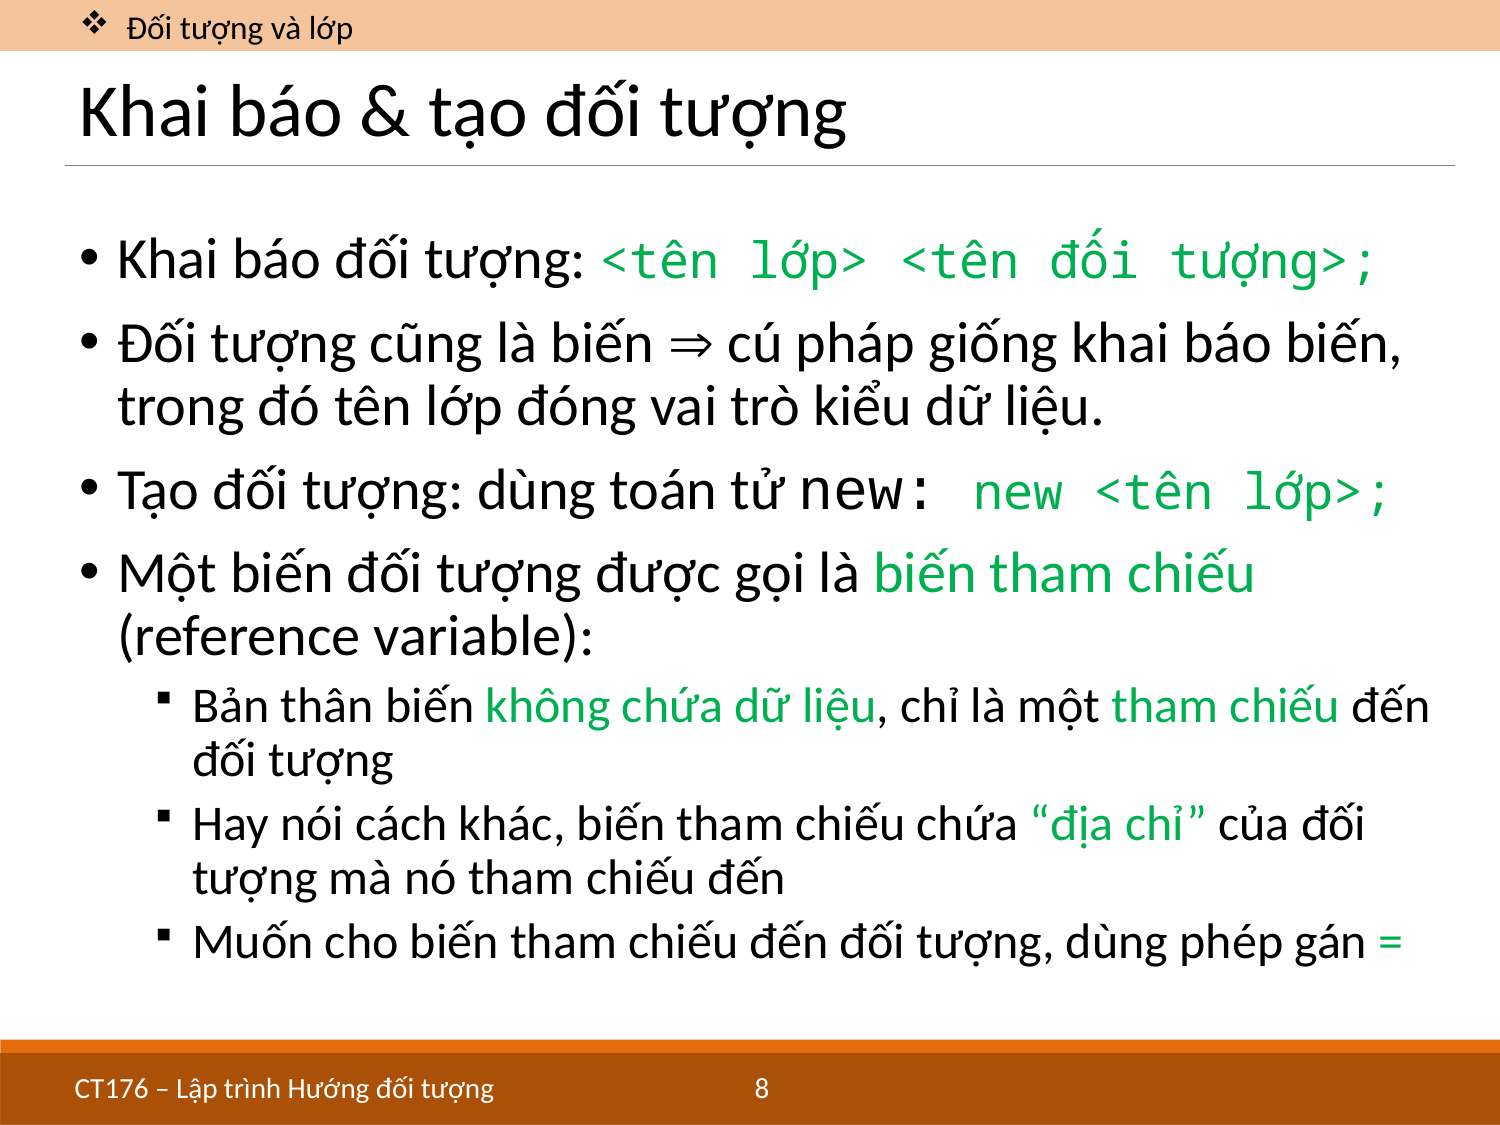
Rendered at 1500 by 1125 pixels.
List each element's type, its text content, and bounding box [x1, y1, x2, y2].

slide_number Đối tượng và lớp [64, 3, 1455, 50]
title Khai báo & tạo đối tượng [64, 59, 1455, 165]
list Khai báo đối tượng: <tên lớp> <tên đối tượng>; Đối tượng cũng là biến  cú pháp giống khai báo biến, trong đó tên lớp đóng vai trò kiểu dữ liệu. Tạo đối tượng: dùng toán tử new: new <tên lớp>; Một biến đối tượng được gọi là biến tham chiếu (reference variable): Bản thân biến không chứa dữ liệu, chỉ là một tham chiếu đến đối tượng Hay nói cách khác, biến tham chiếu chứa “địa chỉ” của đối tượng mà nó tham chiếu đến Muốn cho biến tham chiếu đến đối tượng, dùng phép gán = [64, 220, 1455, 1024]
